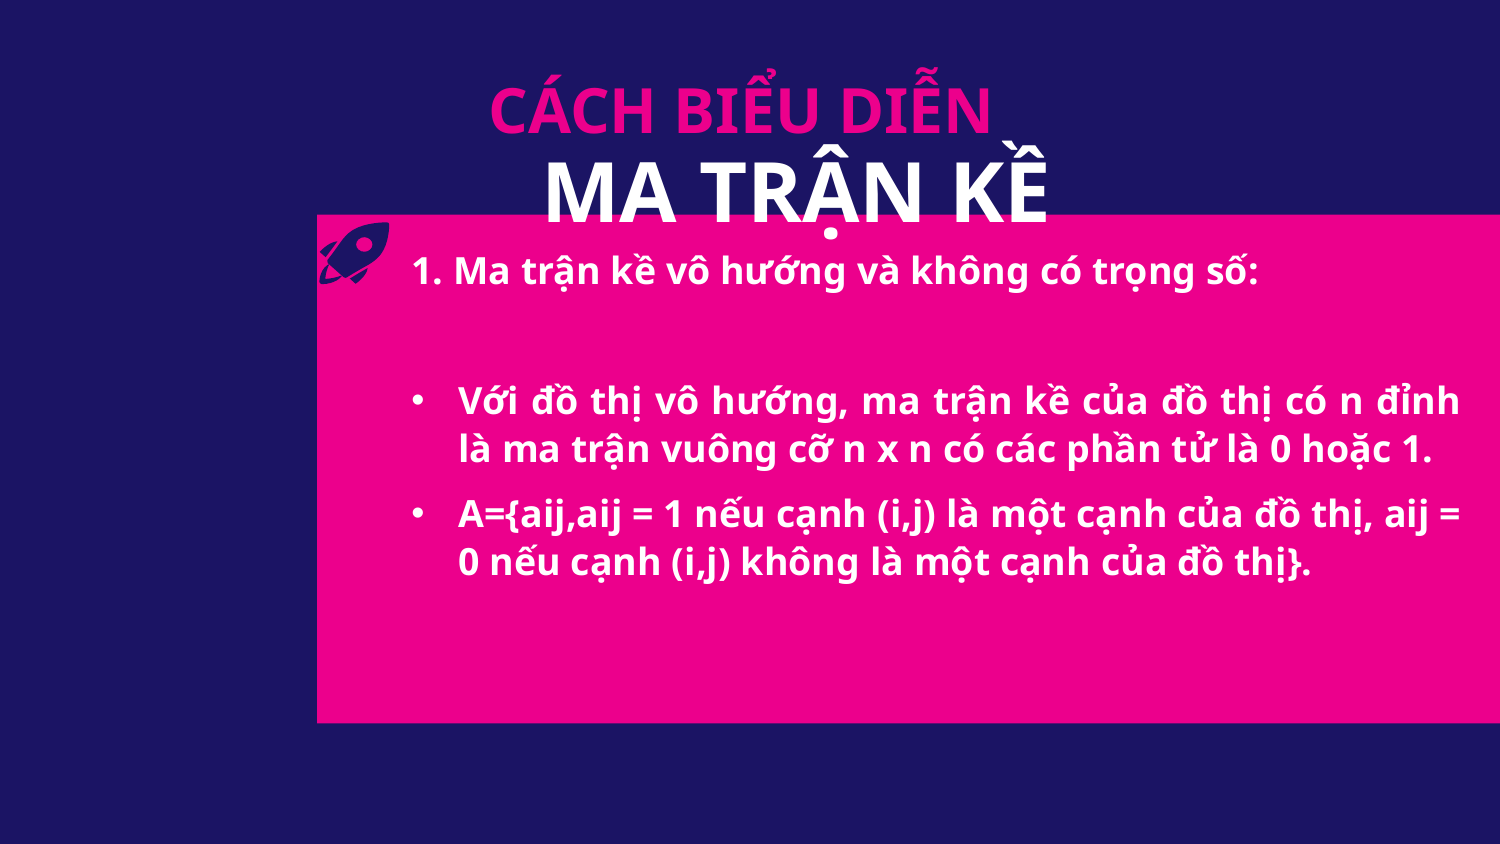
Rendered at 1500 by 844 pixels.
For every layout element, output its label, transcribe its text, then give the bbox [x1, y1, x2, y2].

text_box [317, 214, 1500, 724]
title MA TRẬN KỀ [392, 121, 1201, 240]
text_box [319, 221, 390, 285]
text_box 1. Ma trận kề vô hướng và không có trọng số: Với đồ thị vô hướng, ma trận kề của đồ thị có n đỉnh là ma trận vuông cỡ n x n có các phần tử là 0 hoặc 1. A={aij,aij = 1 nếu cạnh (i,j) là một cạnh của đồ thị, aij = 0 nếu cạnh (i,j) không là một cạnh của đồ thị}. [396, 293, 1478, 583]
title CÁCH BIỂU DIỄN [209, 56, 1291, 166]
